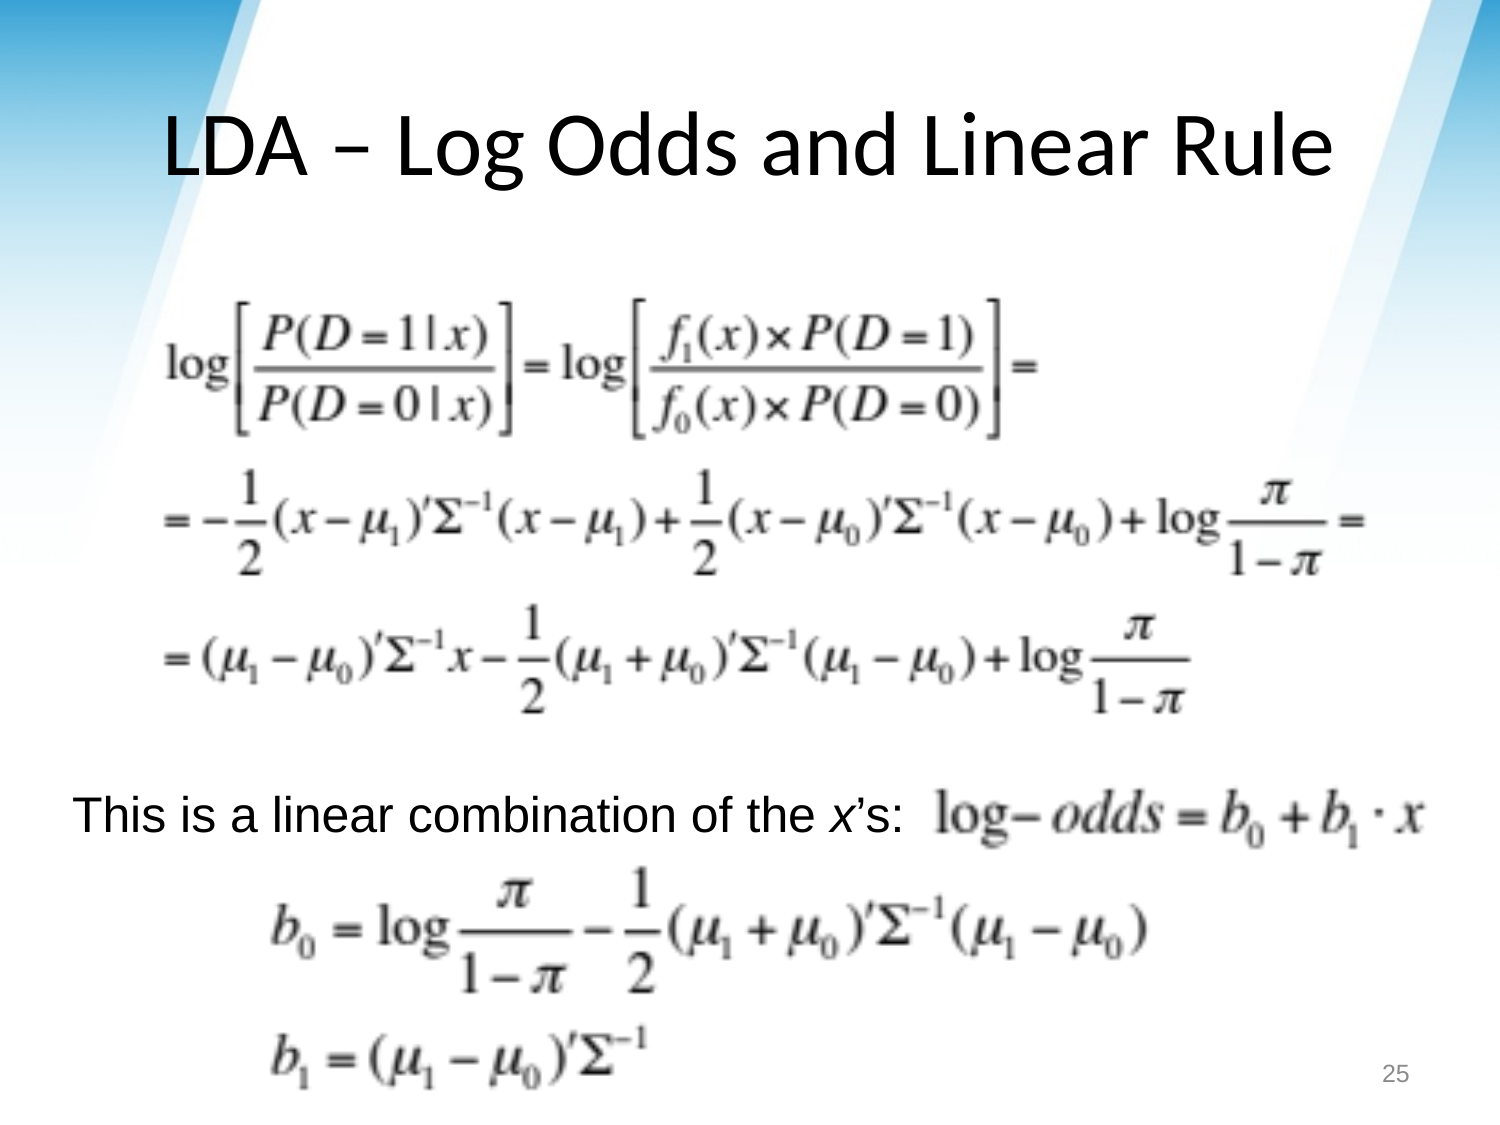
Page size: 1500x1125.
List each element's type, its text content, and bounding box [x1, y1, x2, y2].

picture [0, 0, 1500, 771]
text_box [265, 853, 1151, 1095]
slide_number 25 [1149, 1042, 1425, 1103]
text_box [926, 774, 1429, 858]
text_box This is a linear combination of the x’s: [57, 775, 920, 850]
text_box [158, 290, 1368, 718]
title LDA – Log Odds and Linear Rule [75, 45, 1425, 233]
